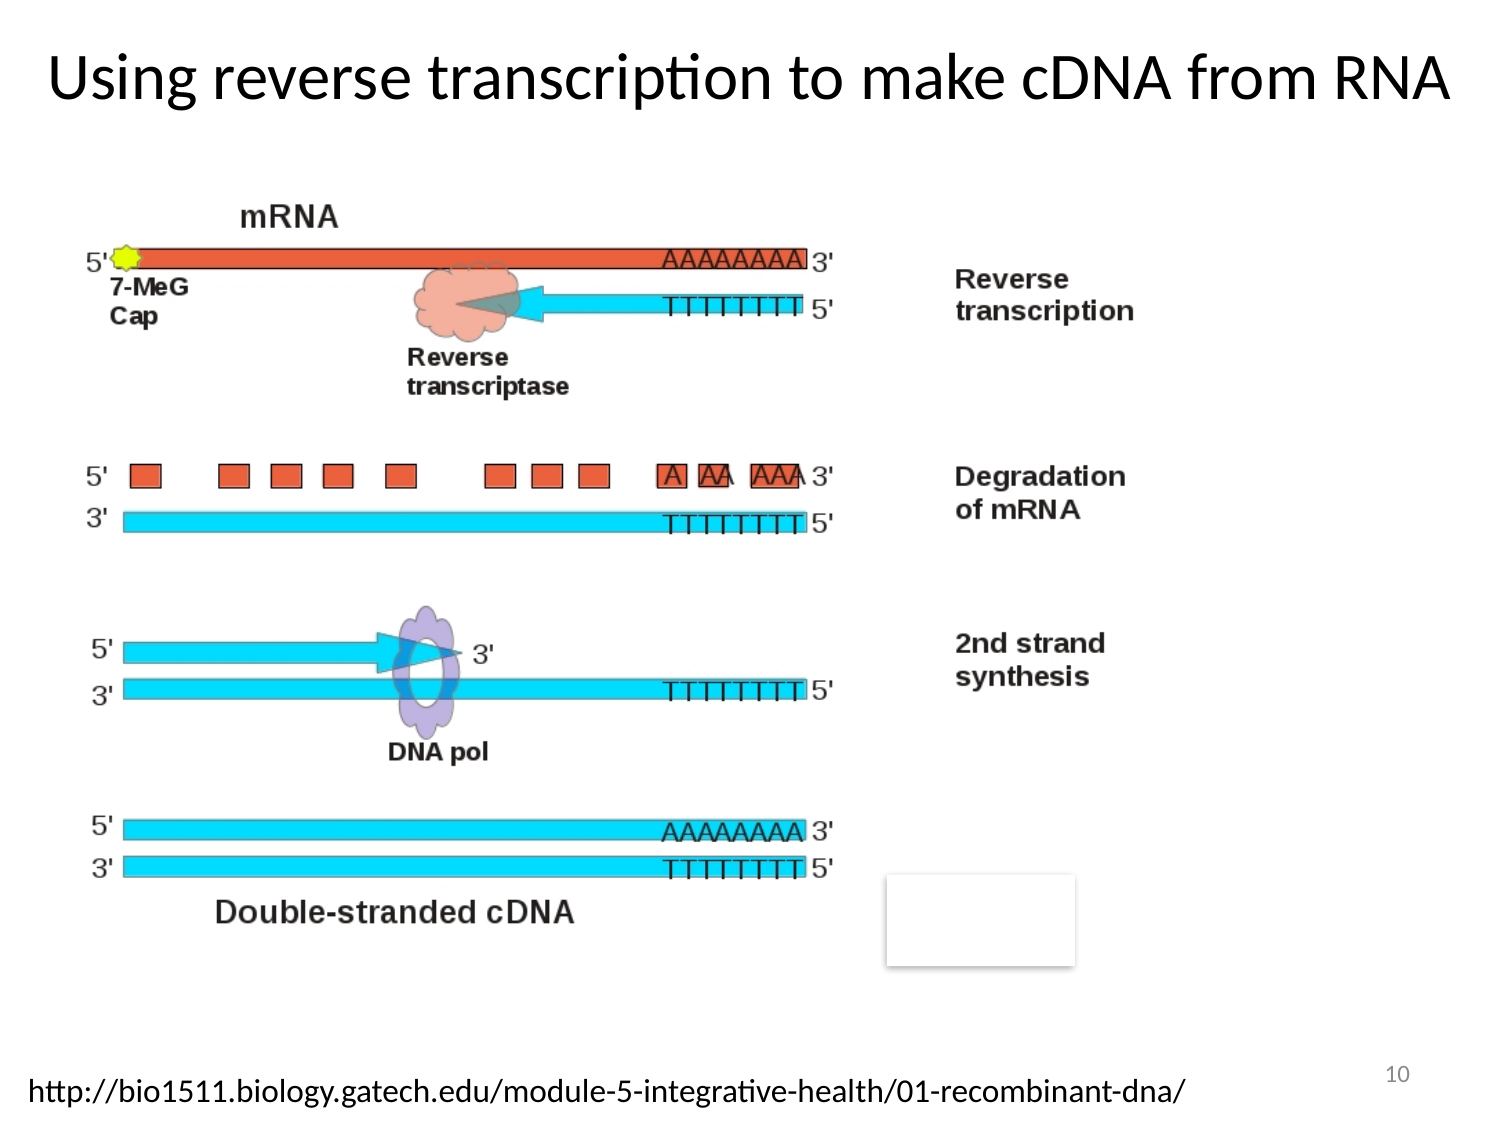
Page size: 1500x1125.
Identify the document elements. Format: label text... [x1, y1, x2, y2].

text_box Using reverse transcription to make cDNA from RNA [8, 25, 1491, 213]
slide_number 10 [1074, 1042, 1425, 1103]
text_box [886, 956, 1076, 967]
picture [0, 90, 1376, 948]
text_box http://bio1511.biology.gatech.edu/module-5-integrative-health/01-recombinant-dna/ [13, 1061, 1314, 1117]
